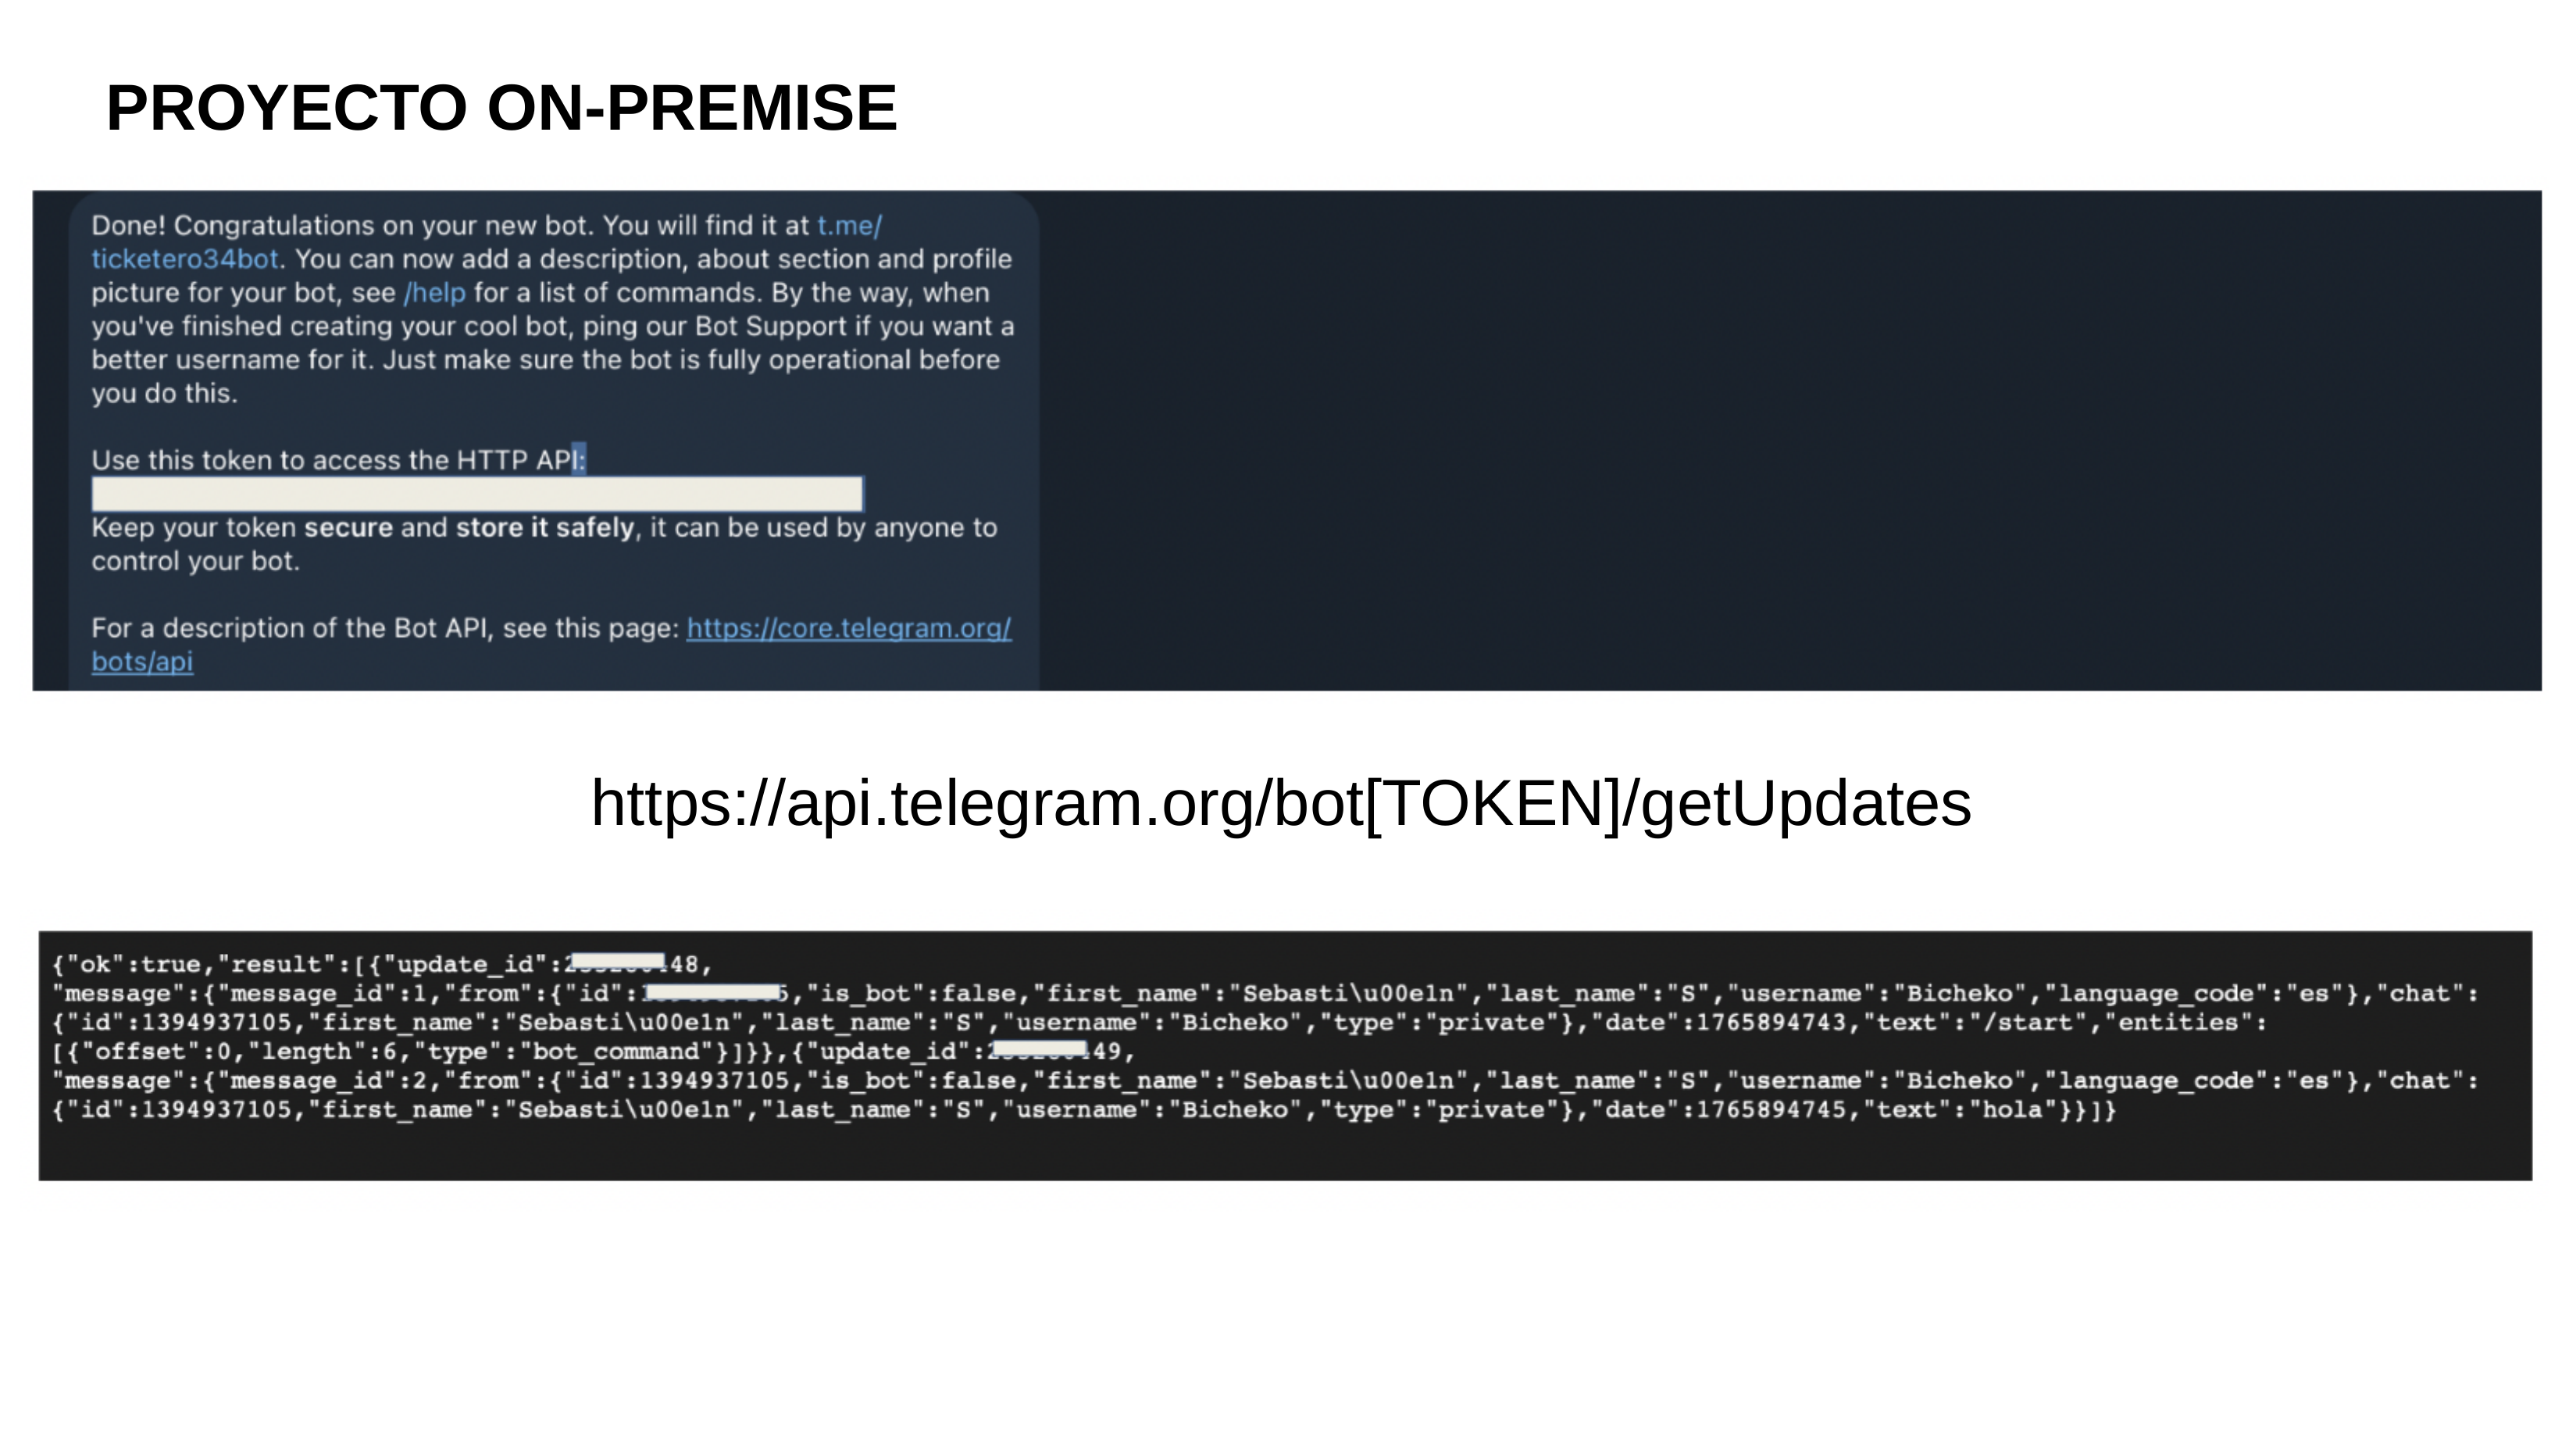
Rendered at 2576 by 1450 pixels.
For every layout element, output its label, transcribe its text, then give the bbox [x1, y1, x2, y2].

text_box PROYECTO ON-PREMISE [94, 53, 1204, 155]
picture [19, 175, 2549, 704]
text_box https://api.telegram.org/bot[TOKEN]/getUpdates [579, 748, 1997, 850]
picture [19, 909, 2549, 1213]
